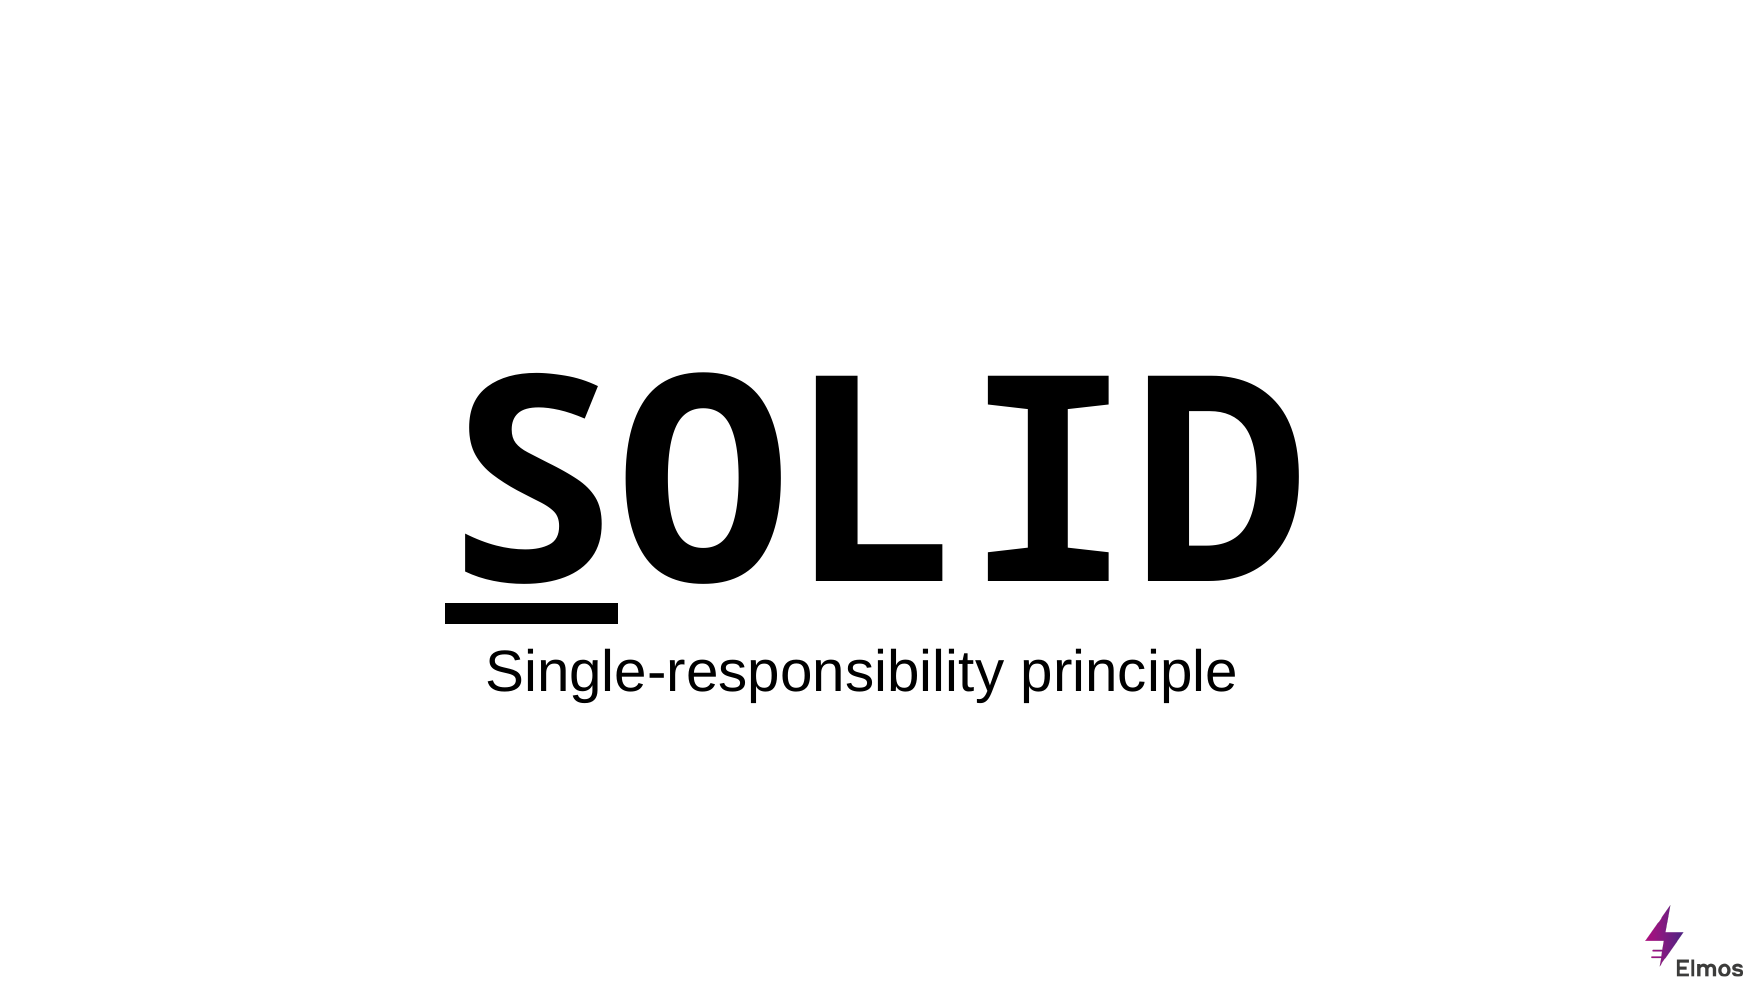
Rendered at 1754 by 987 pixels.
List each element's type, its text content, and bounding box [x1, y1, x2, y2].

text_box Single-responsibility principle [470, 625, 1255, 711]
picture [1645, 905, 1743, 977]
text_box SOLID [0, 286, 1754, 647]
